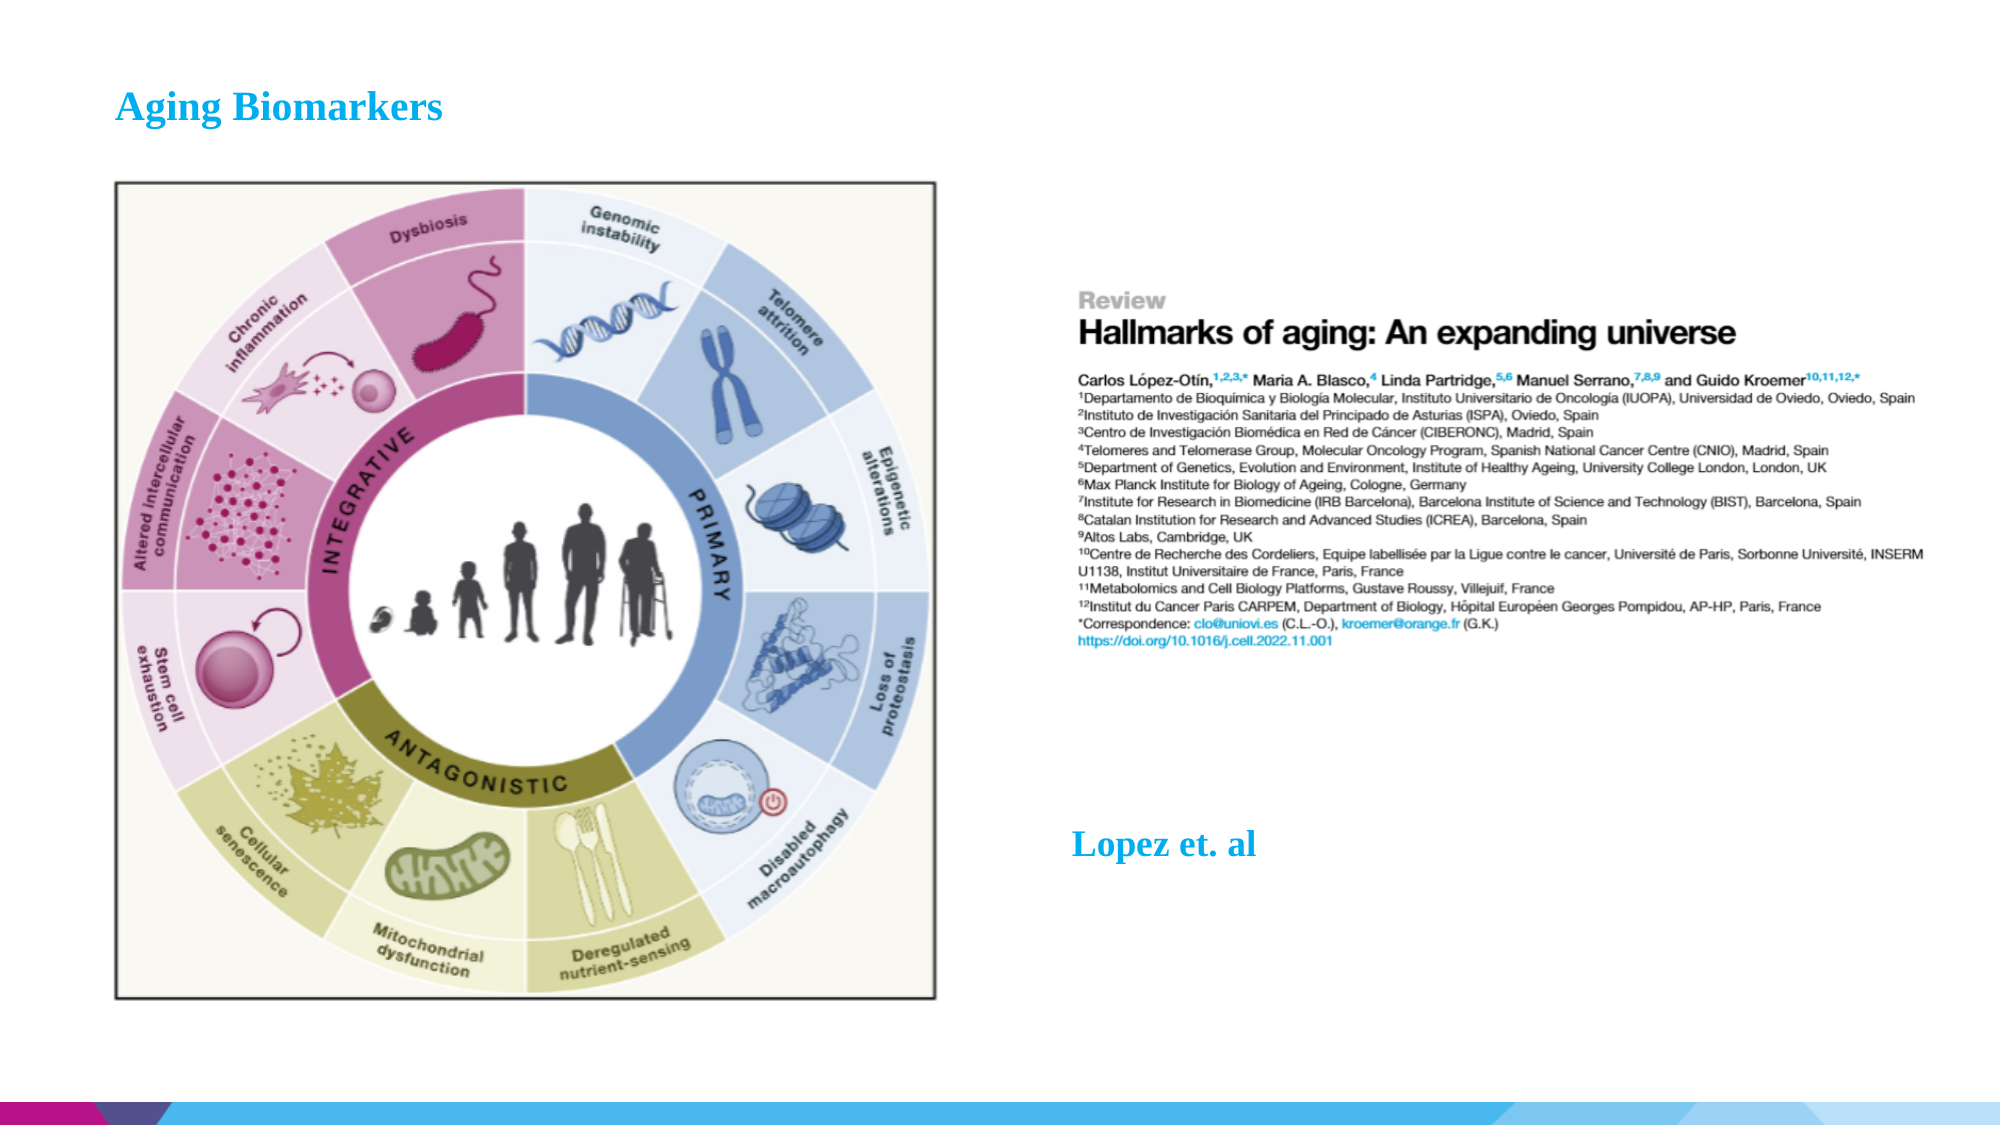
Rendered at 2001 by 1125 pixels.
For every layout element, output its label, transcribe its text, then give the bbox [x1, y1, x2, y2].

picture [1056, 284, 1947, 659]
list Lopez et. al [1056, 769, 1705, 986]
picture [108, 173, 944, 1008]
title Aging Biomarkers [99, 71, 1900, 175]
picture [0, 1102, 2000, 1125]
